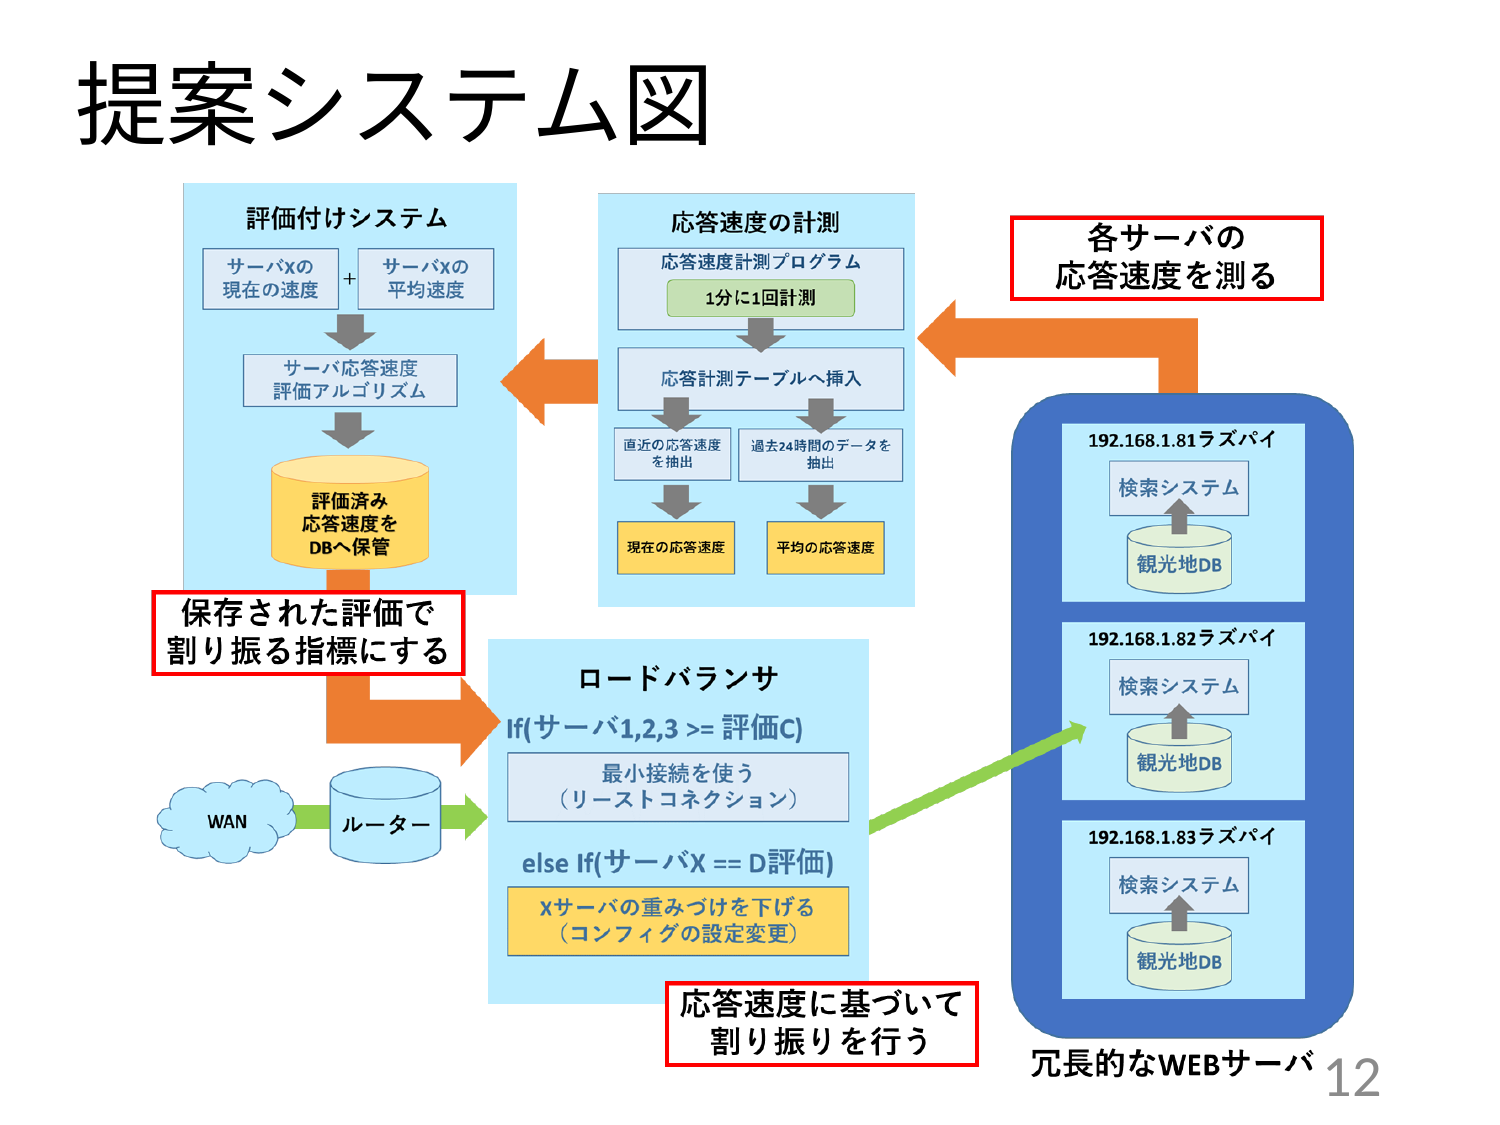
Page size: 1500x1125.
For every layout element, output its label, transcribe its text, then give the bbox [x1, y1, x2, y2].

picture [146, 183, 1354, 1103]
slide_number 12 [1354, 1042, 1397, 1103]
title 提案システム図 [60, 0, 1354, 218]
